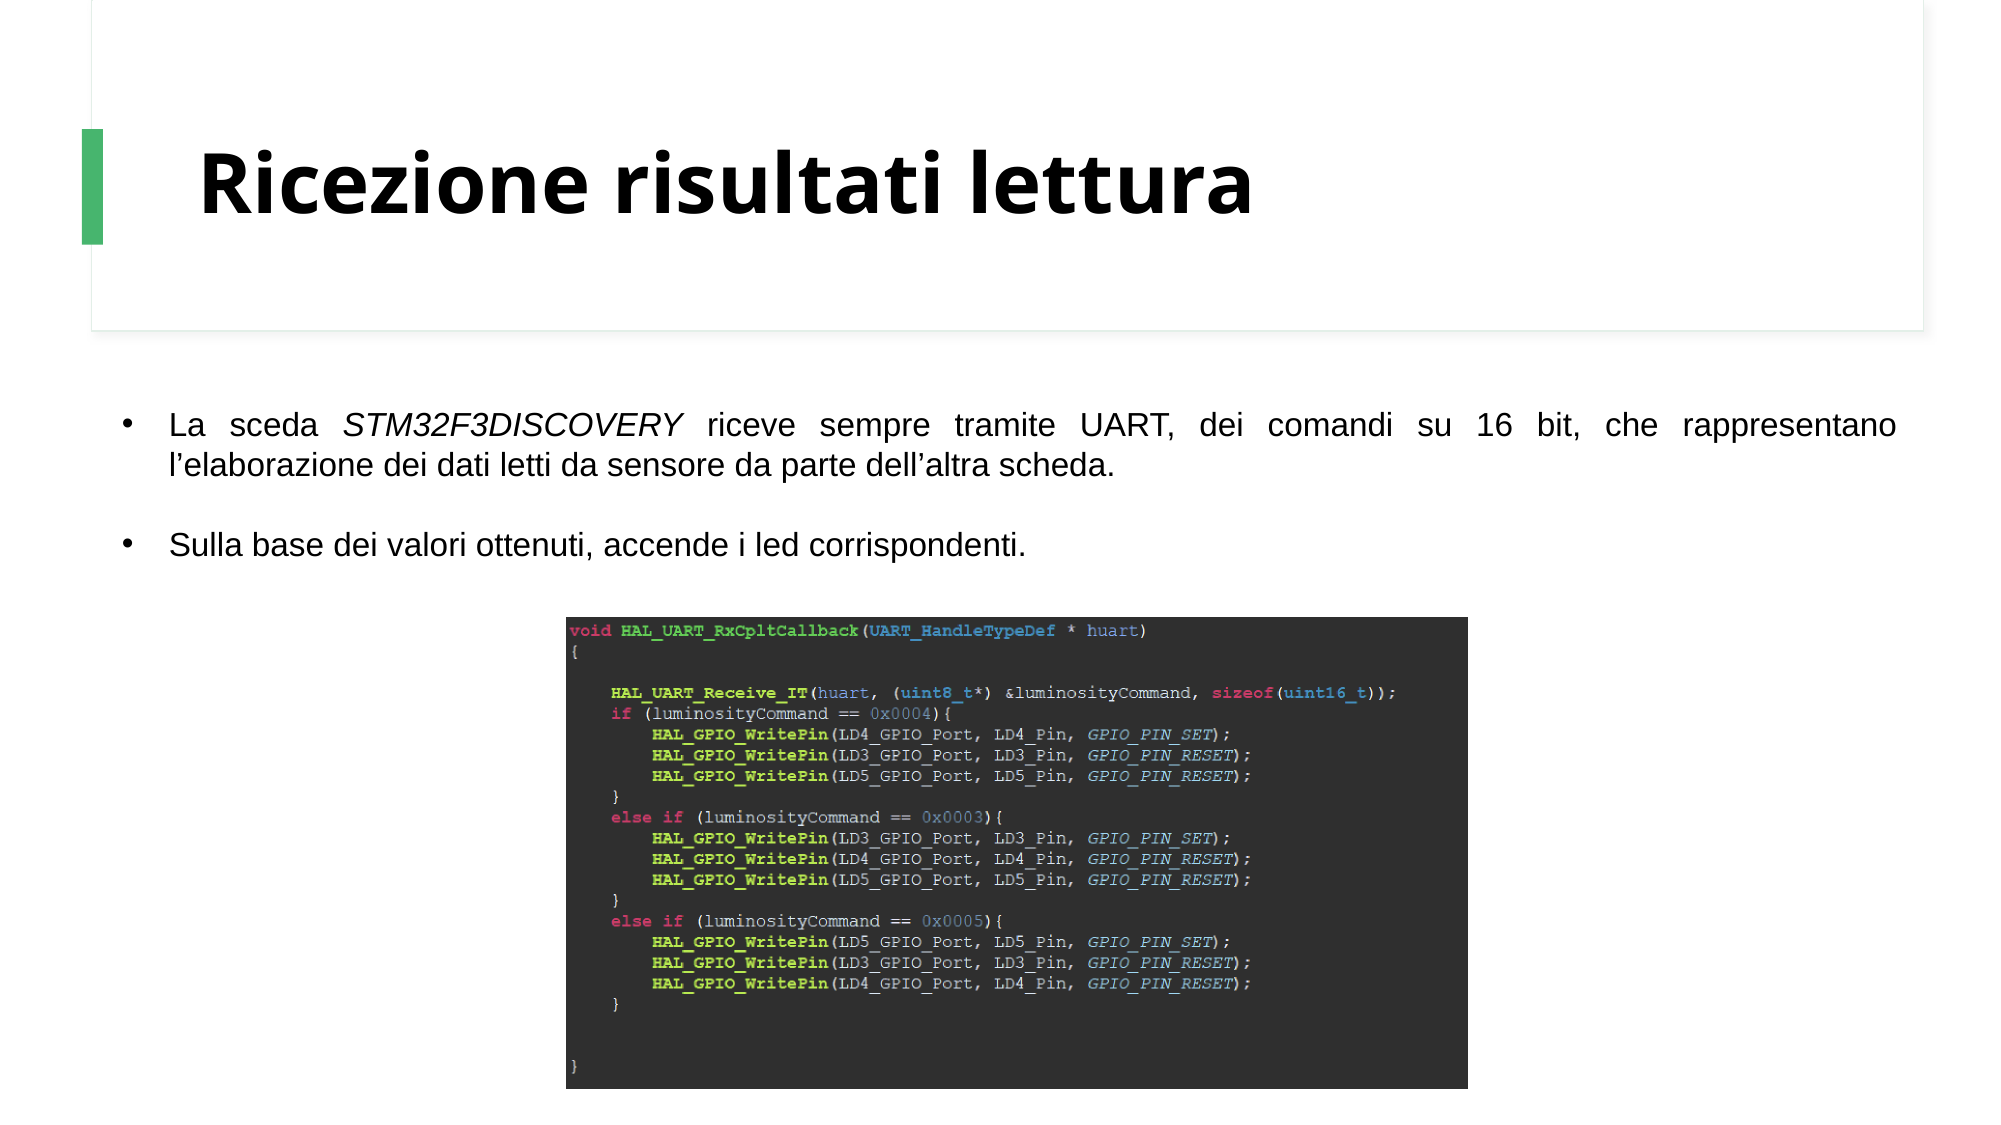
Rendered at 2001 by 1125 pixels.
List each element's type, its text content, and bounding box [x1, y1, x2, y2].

text_box La sceda STM32F3DISCOVERY riceve sempre tramite UART, dei comandi su 16 bit, che rappresentano l’elaborazione dei dati letti da sensore da parte dell’altra scheda. Sulla base dei valori ottenuti, accende i led corrispondenti. [107, 395, 1914, 616]
picture [566, 617, 1468, 1089]
title Ricezione risultati lettura [183, 90, 1851, 284]
